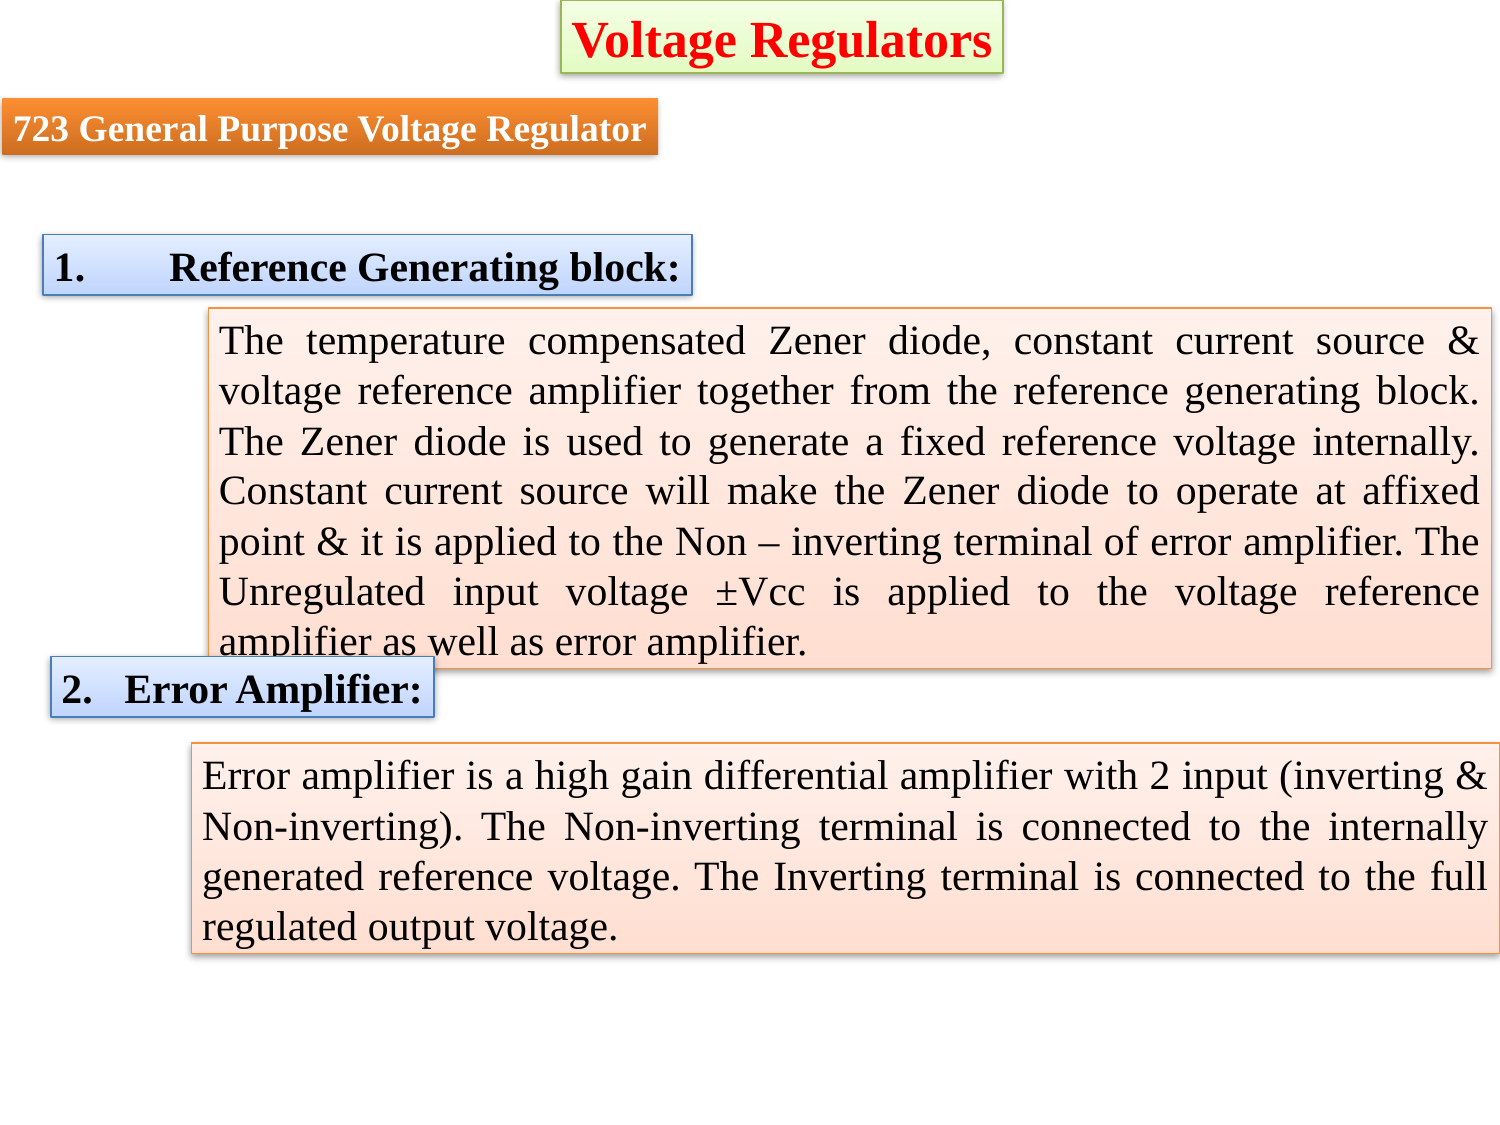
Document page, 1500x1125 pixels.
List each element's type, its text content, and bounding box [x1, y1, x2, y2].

text_box Error amplifier is a high gain differential amplifier with 2 input (inverting & Non-inverting). The Non-inverting terminal is connected to the internally generated reference voltage. The Inverting terminal is connected to the full regulated output voltage. [191, 742, 1500, 954]
text_box Voltage Regulators [560, 0, 1004, 74]
text_box 723 General Purpose Voltage Regulator [2, 98, 659, 155]
text_box 2. Error Amplifier: [50, 656, 435, 718]
text_box 1. Reference Generating block: [42, 234, 693, 296]
text_box The temperature compensated Zener diode, constant current source & voltage reference amplifier together from the reference generating block. The Zener diode is used to generate a fixed reference voltage internally. Constant current source will make the Zener diode to operate at affixed point & it is applied to the Non – inverting terminal of error amplifier. The Unregulated input voltage ±Vcc is applied to the voltage reference amplifier as well as error amplifier. [208, 307, 1492, 669]
